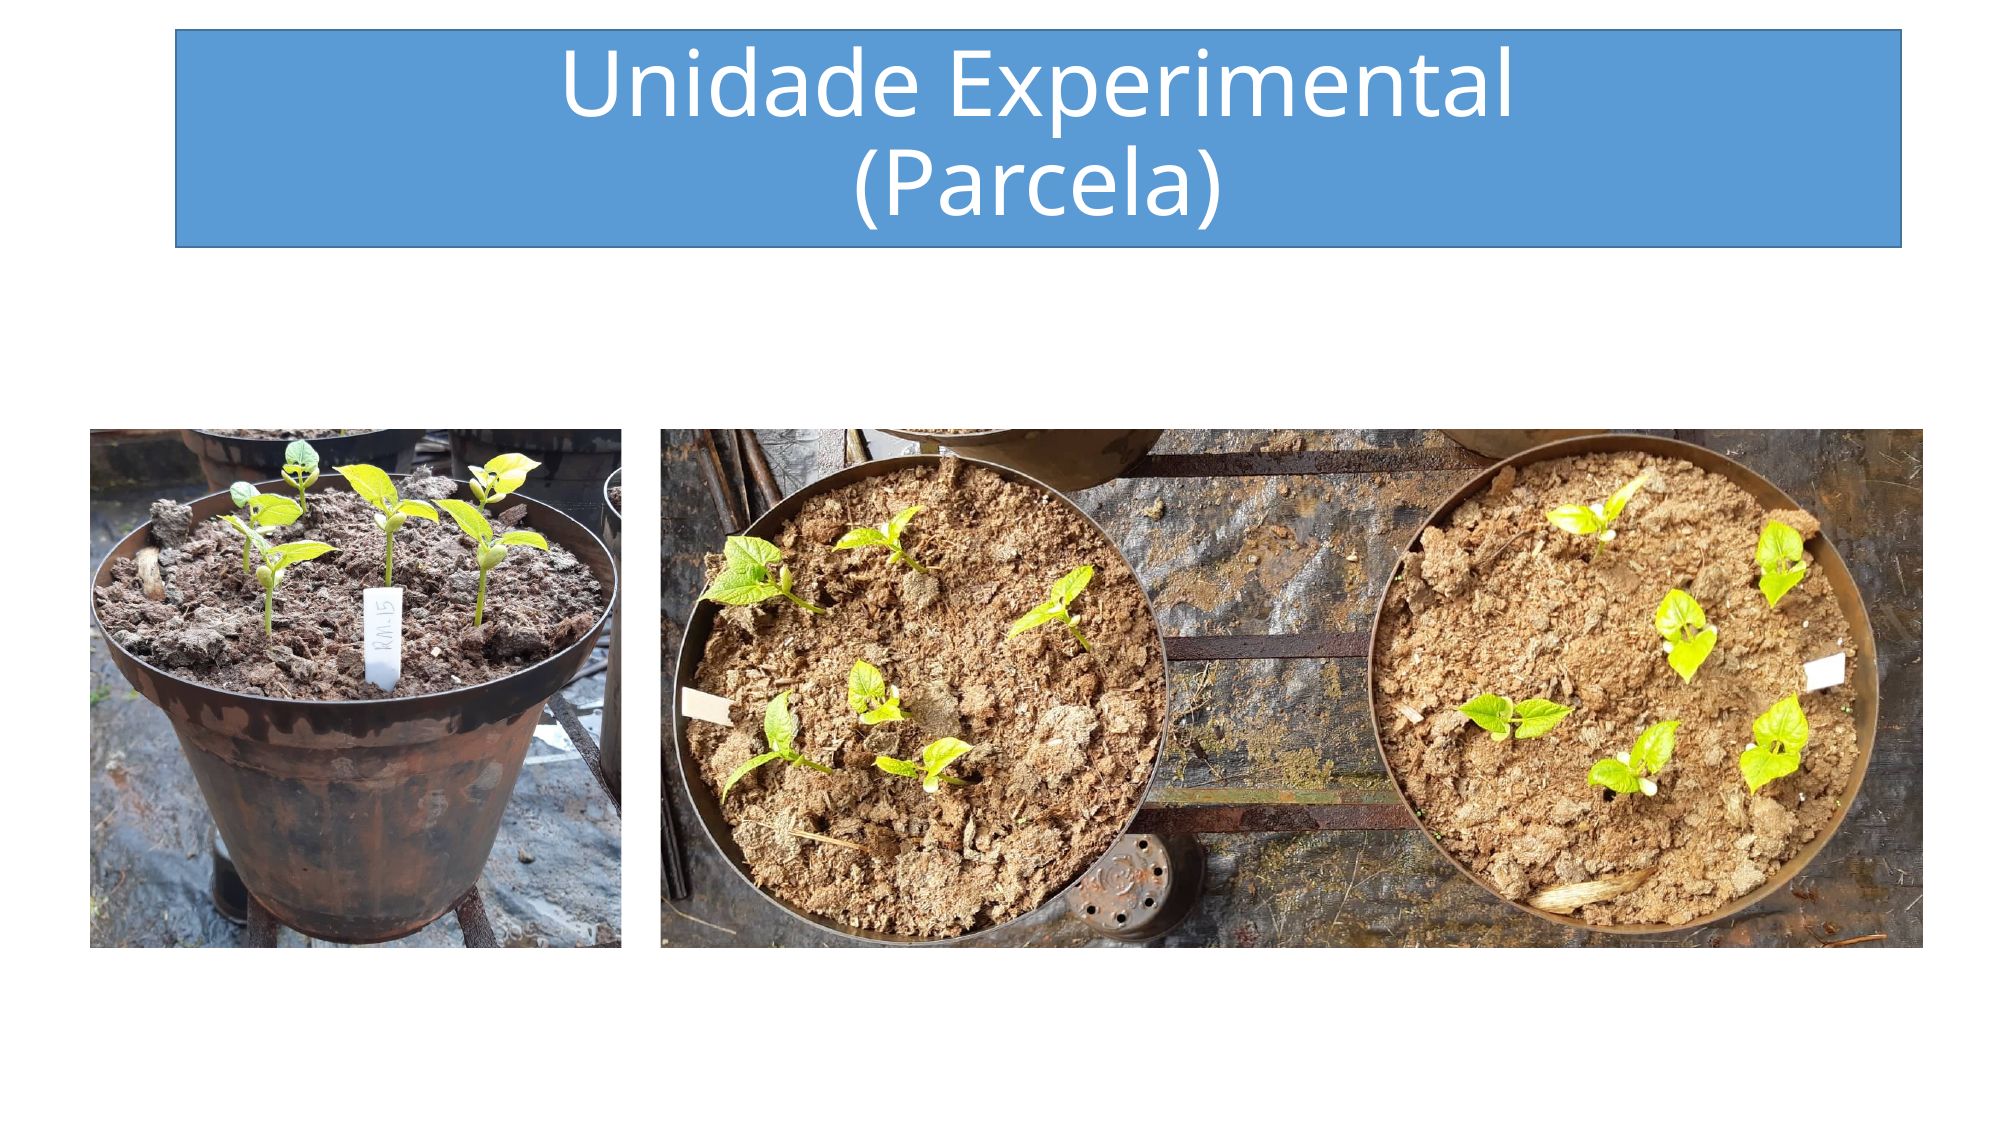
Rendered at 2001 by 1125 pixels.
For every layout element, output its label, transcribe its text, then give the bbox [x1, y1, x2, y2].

picture [660, 429, 1923, 948]
text_box Unidade Experimental (Parcela) [175, 29, 1902, 248]
picture [90, 429, 622, 948]
